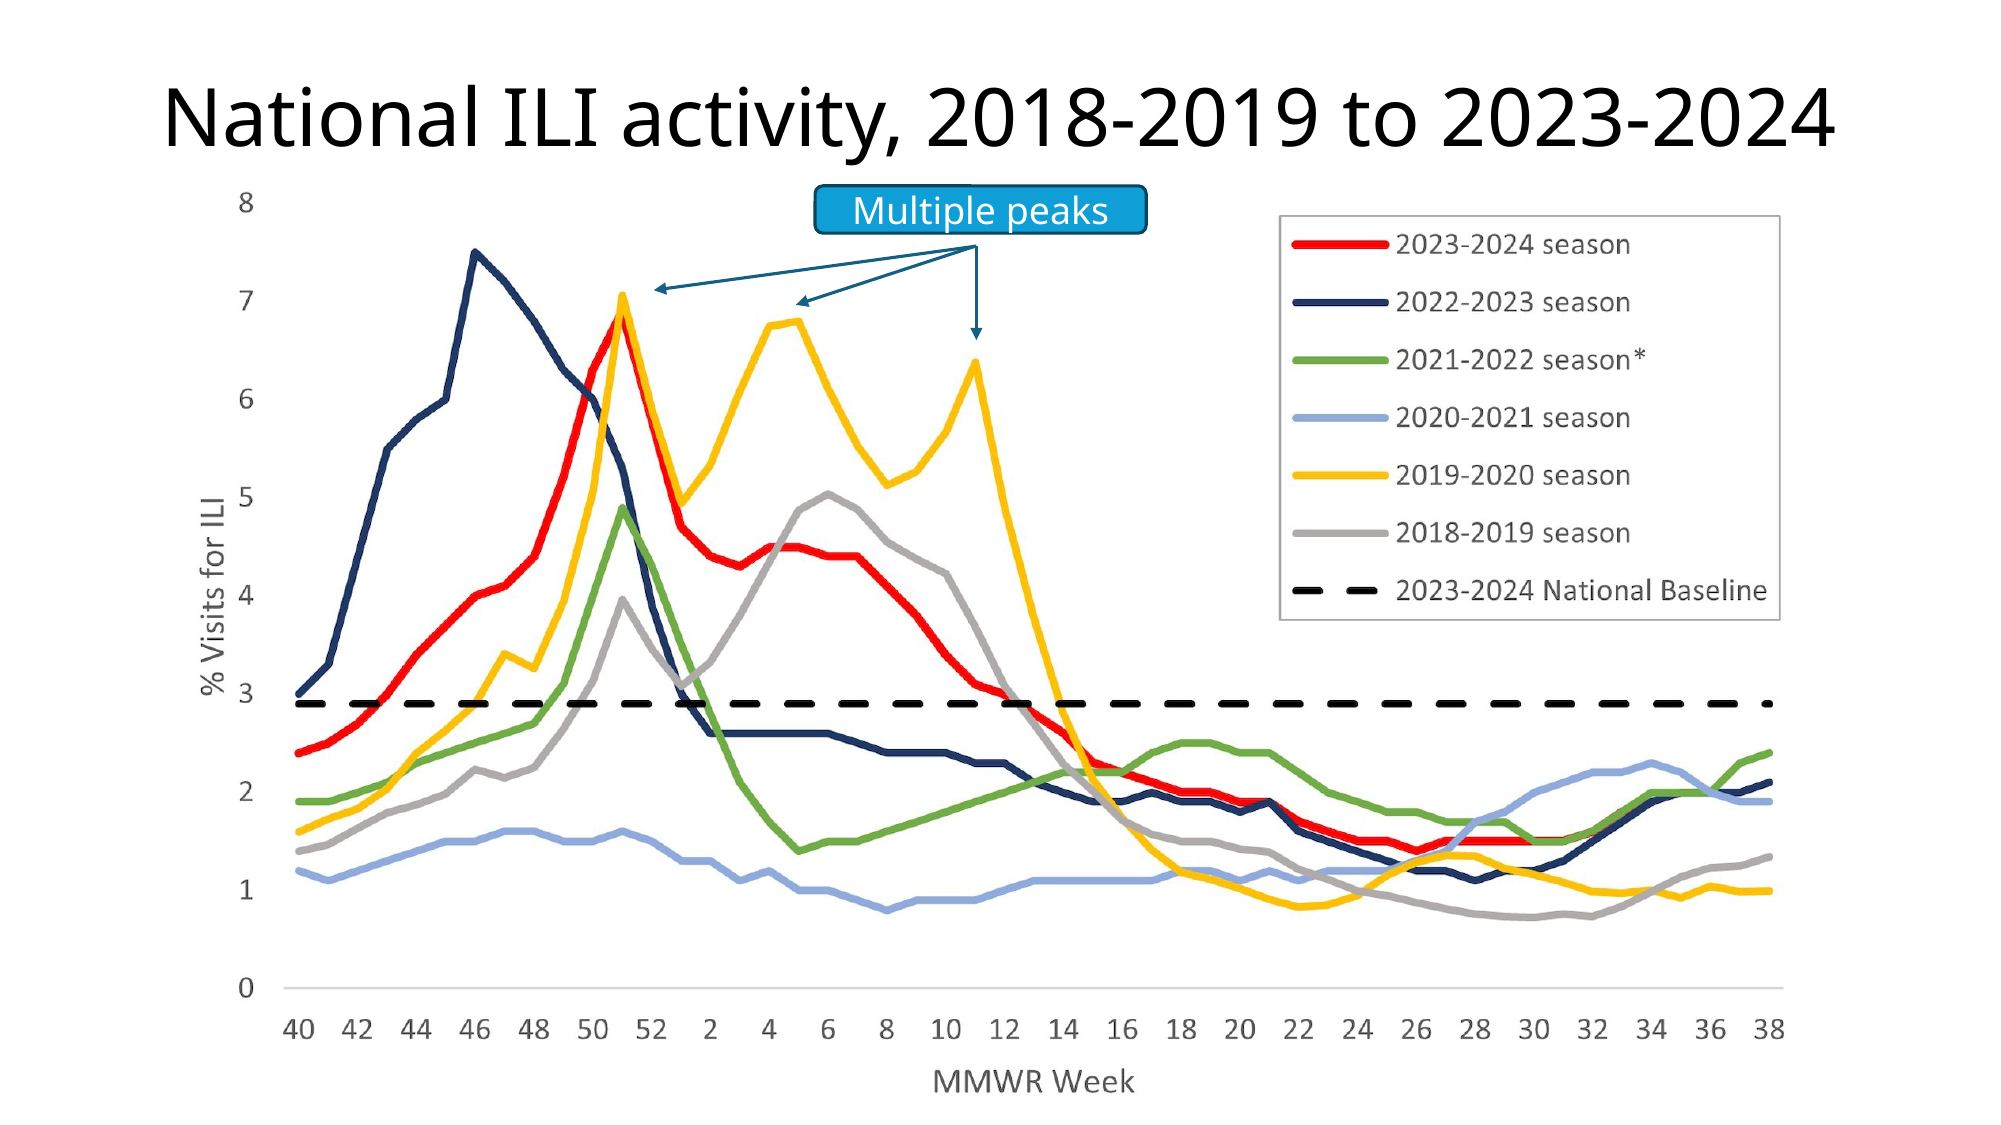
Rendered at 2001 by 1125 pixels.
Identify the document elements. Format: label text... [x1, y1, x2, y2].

title National ILI activity, 2018-2019 to 2023-2024 [137, 59, 1863, 172]
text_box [653, 245, 795, 291]
picture [189, 170, 1811, 1100]
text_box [795, 245, 975, 306]
